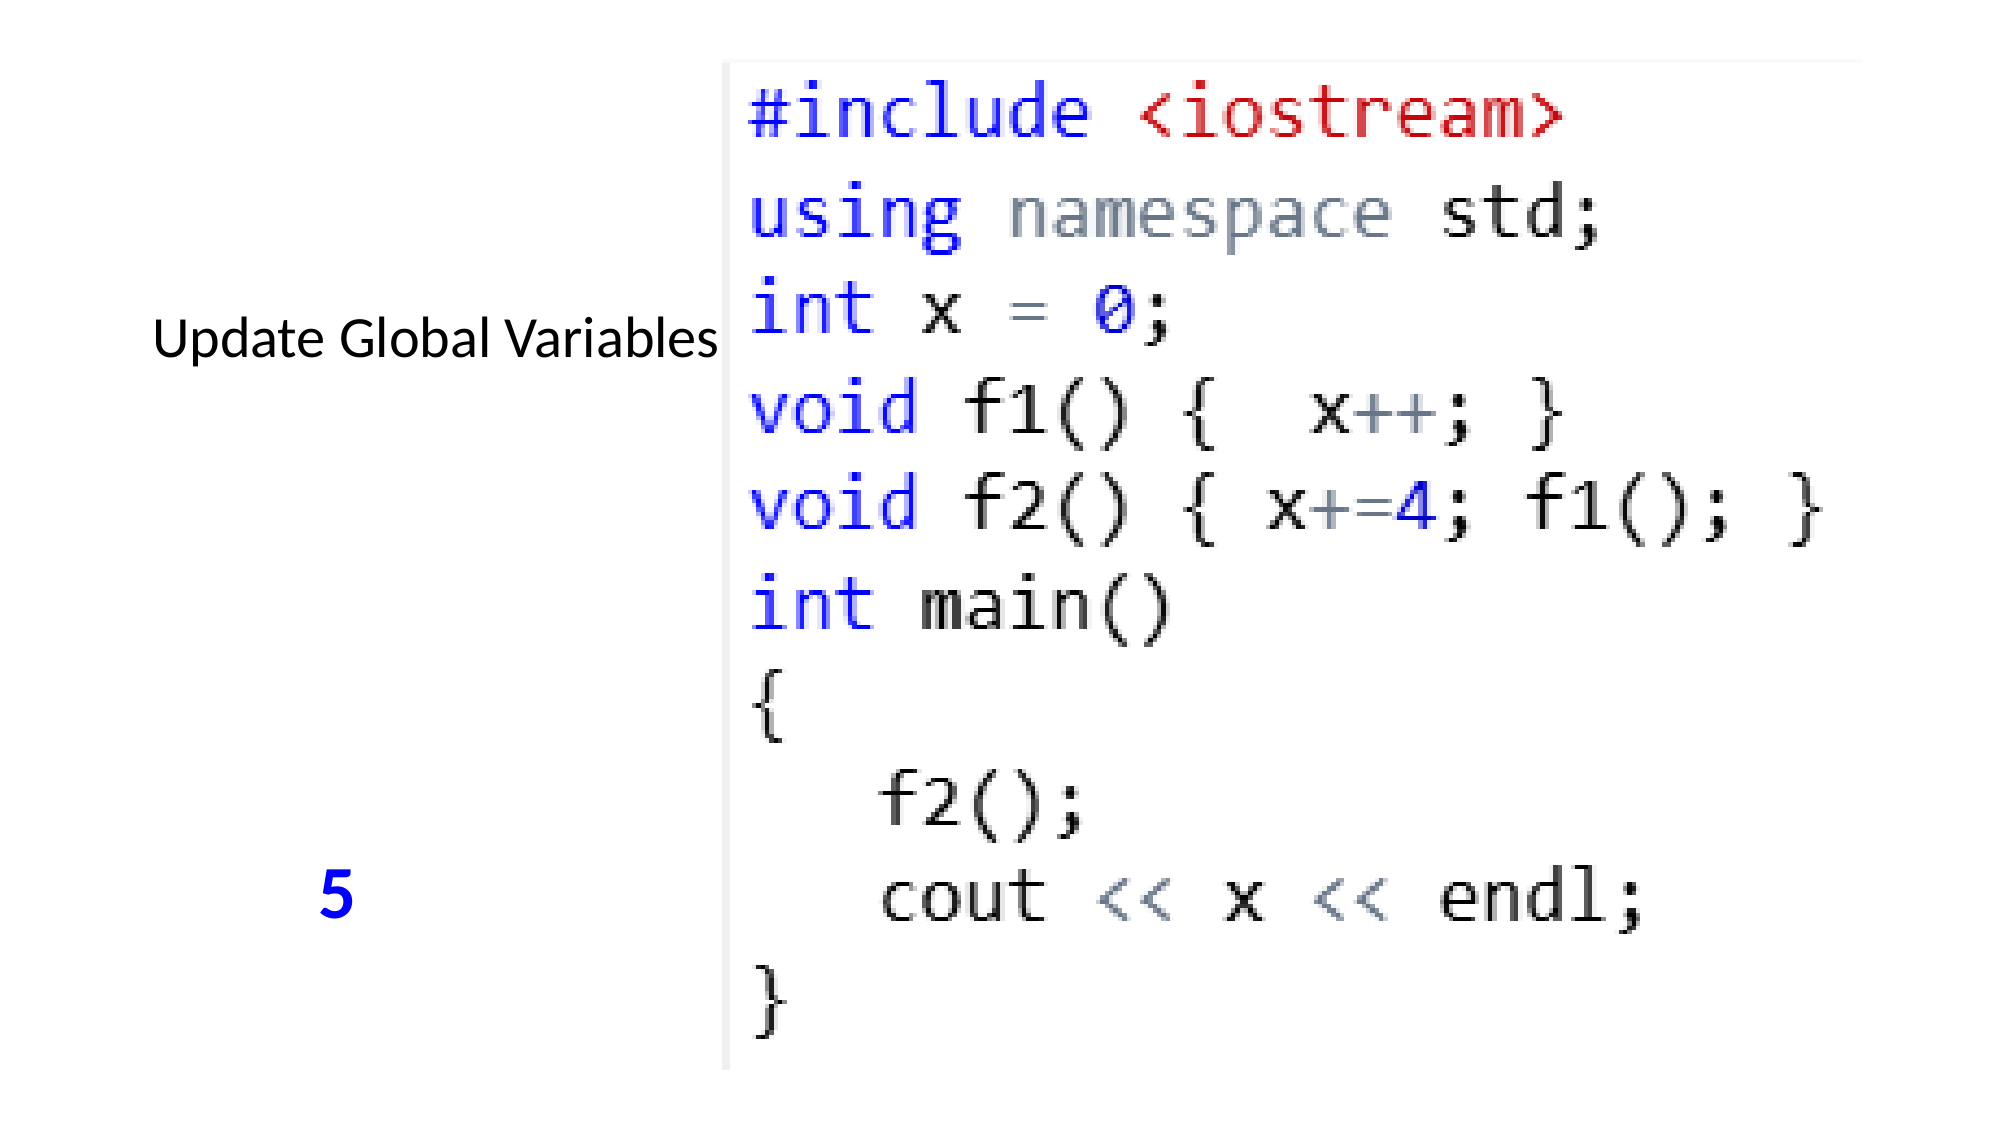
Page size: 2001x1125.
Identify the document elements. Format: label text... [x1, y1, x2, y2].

list Update Global Variables [137, 299, 722, 1014]
picture [722, 59, 1863, 1070]
text_box 5 [304, 836, 430, 941]
